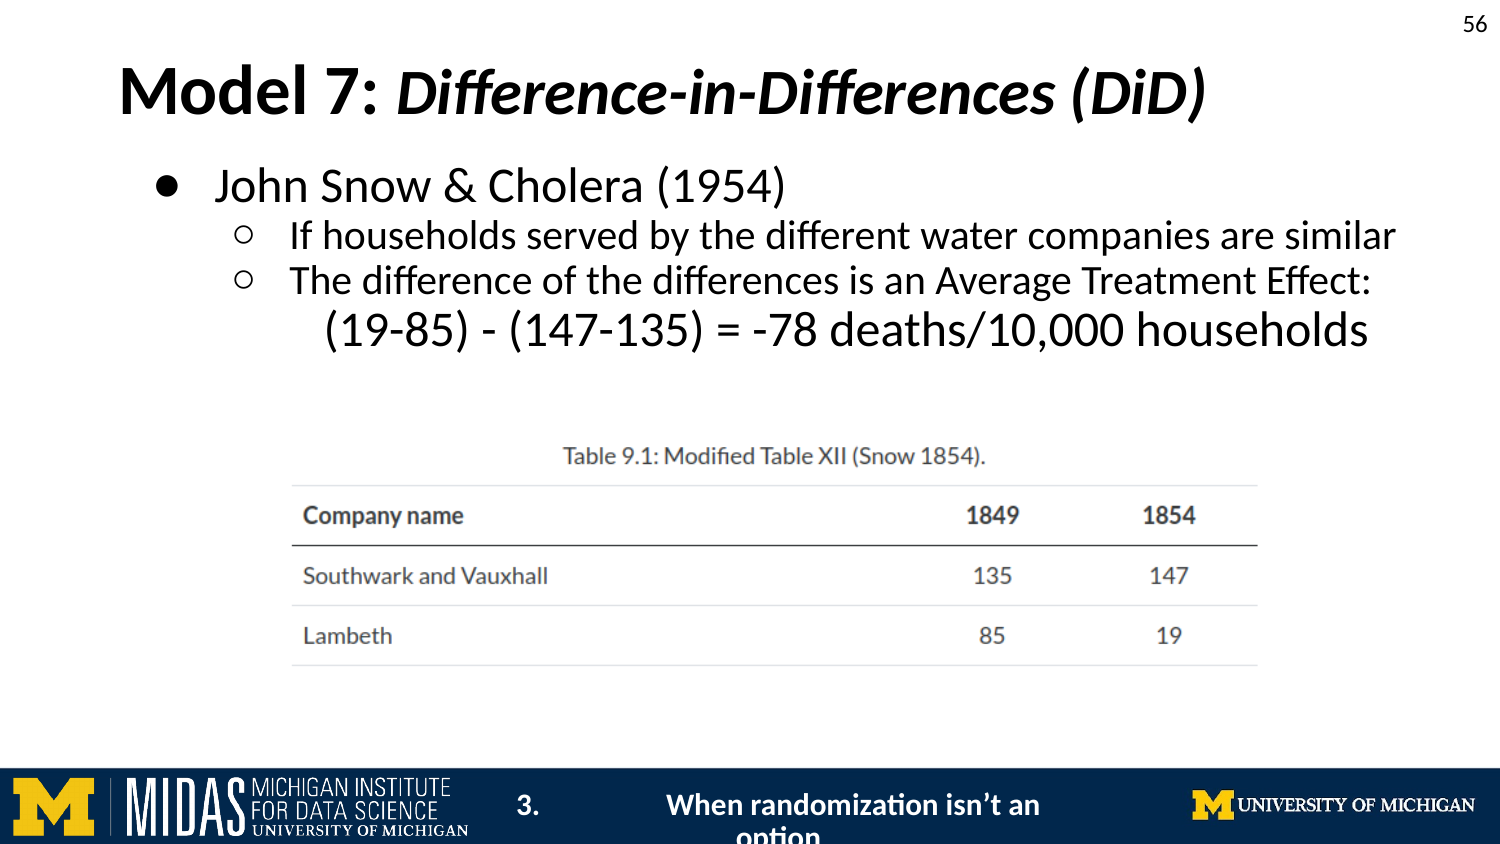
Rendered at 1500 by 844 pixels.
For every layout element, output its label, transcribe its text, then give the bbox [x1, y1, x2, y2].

slide_number ‹#› [1447, 0, 1500, 46]
picture [0, 766, 1500, 844]
subtitle John Snow & Cholera (1954) If households served by the different water companies are similar The difference of the differences is an Average Treatment Effect: (19-85) - (147-135) = -78 deaths/10,000 households [124, 151, 1419, 677]
title 3. When randomization isn’t an option [472, 780, 1073, 841]
title Model 7: Difference-in-Differences (DiD) [103, 46, 1397, 163]
picture [282, 433, 1273, 674]
